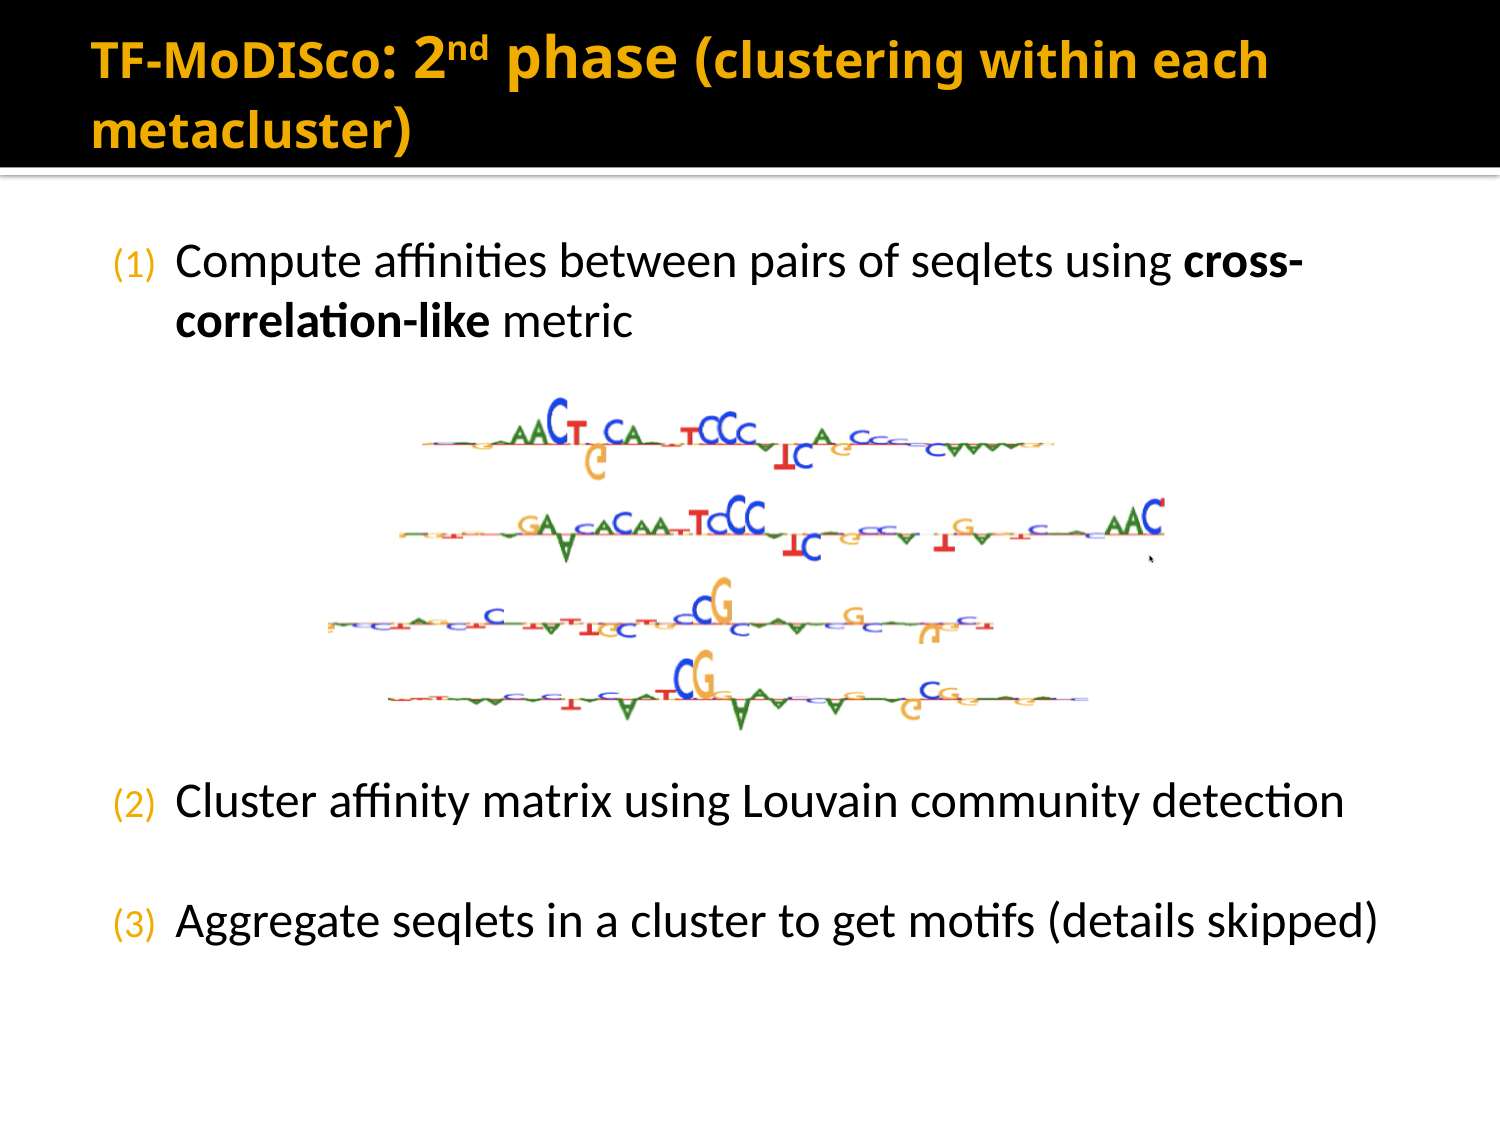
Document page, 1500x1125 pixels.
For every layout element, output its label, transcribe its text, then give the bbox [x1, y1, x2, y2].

list Compute affinities between pairs of seqlets using cross-correlation-like metric Cluster affinity matrix using Louvain community detection Aggregate seqlets in a cluster to get motifs (details skipped) [103, 339, 1397, 1125]
title TF-MoDISco: 2nd phase (clustering within each metacluster) [75, 12, 1425, 238]
text_box [74, 176, 1425, 339]
picture [321, 394, 1179, 731]
